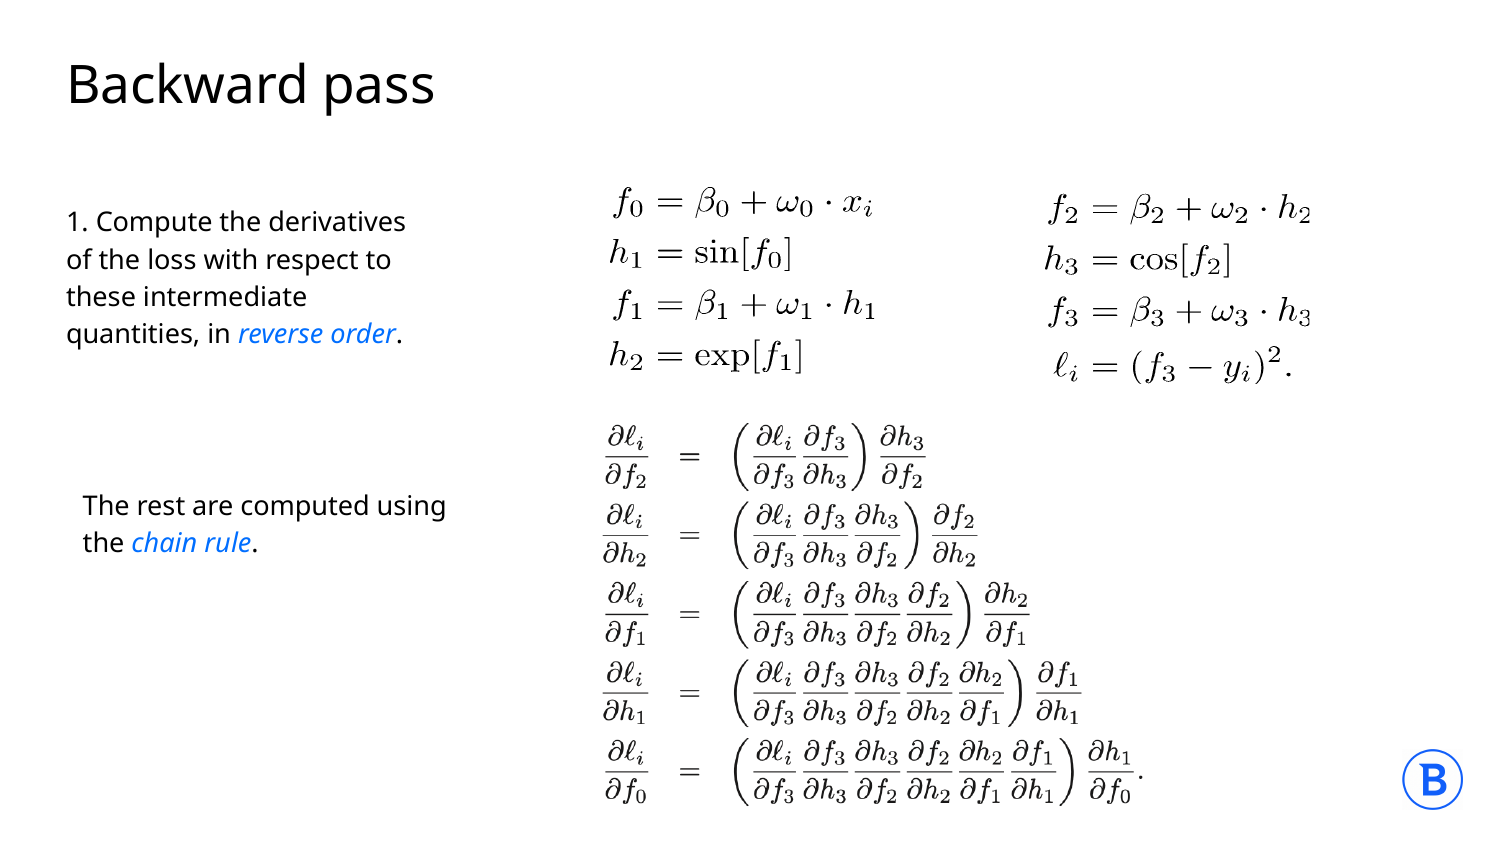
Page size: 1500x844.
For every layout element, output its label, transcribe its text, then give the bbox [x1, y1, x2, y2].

picture [589, 414, 1155, 819]
picture [608, 186, 875, 390]
picture [1402, 749, 1463, 810]
list The rest are computed using the chain rule. [67, 477, 466, 565]
list 1. Compute the derivatives of the loss with respect to these intermediate quantities, in reverse order. [51, 171, 449, 378]
title Backward pass [51, 35, 1449, 130]
picture [1044, 180, 1310, 384]
